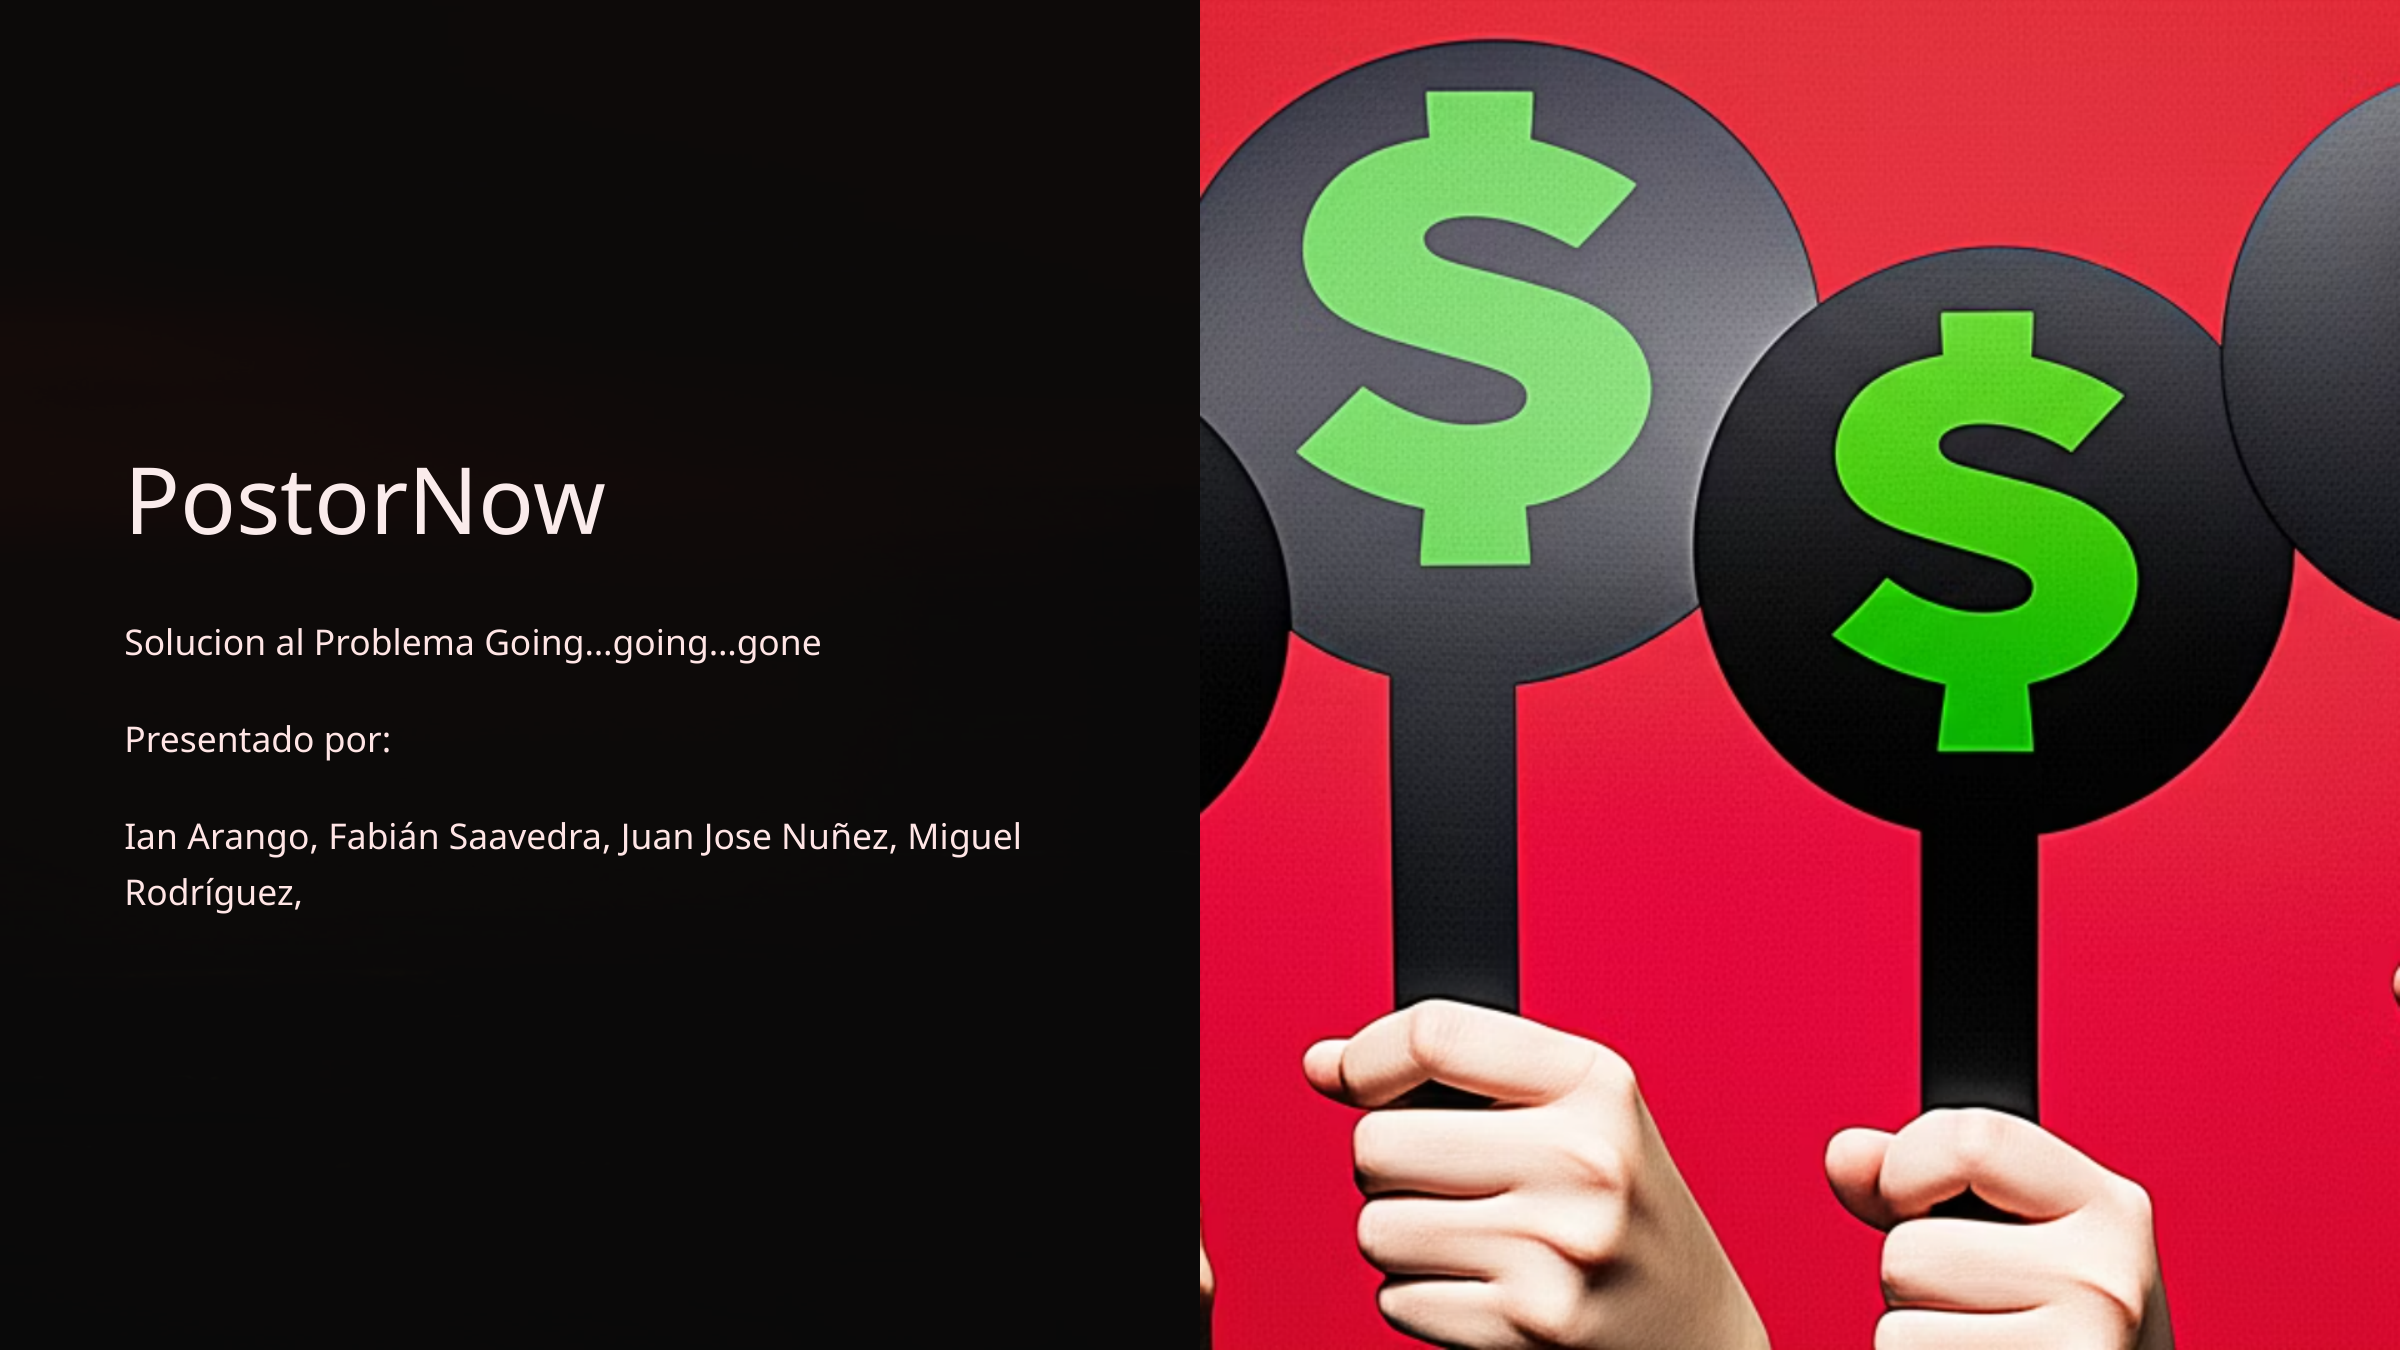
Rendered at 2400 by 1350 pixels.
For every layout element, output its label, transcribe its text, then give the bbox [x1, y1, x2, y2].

text_box Presentado por: [124, 703, 1076, 761]
text_box PostorNow [124, 436, 1060, 553]
picture [1199, 0, 2400, 1350]
text_box Solucion al Problema Going…going…gone [124, 606, 1076, 664]
text_box Ian Arango, Fabián Saavedra, Juan Jose Nuñez, Miguel Rodríguez, [124, 800, 1076, 914]
